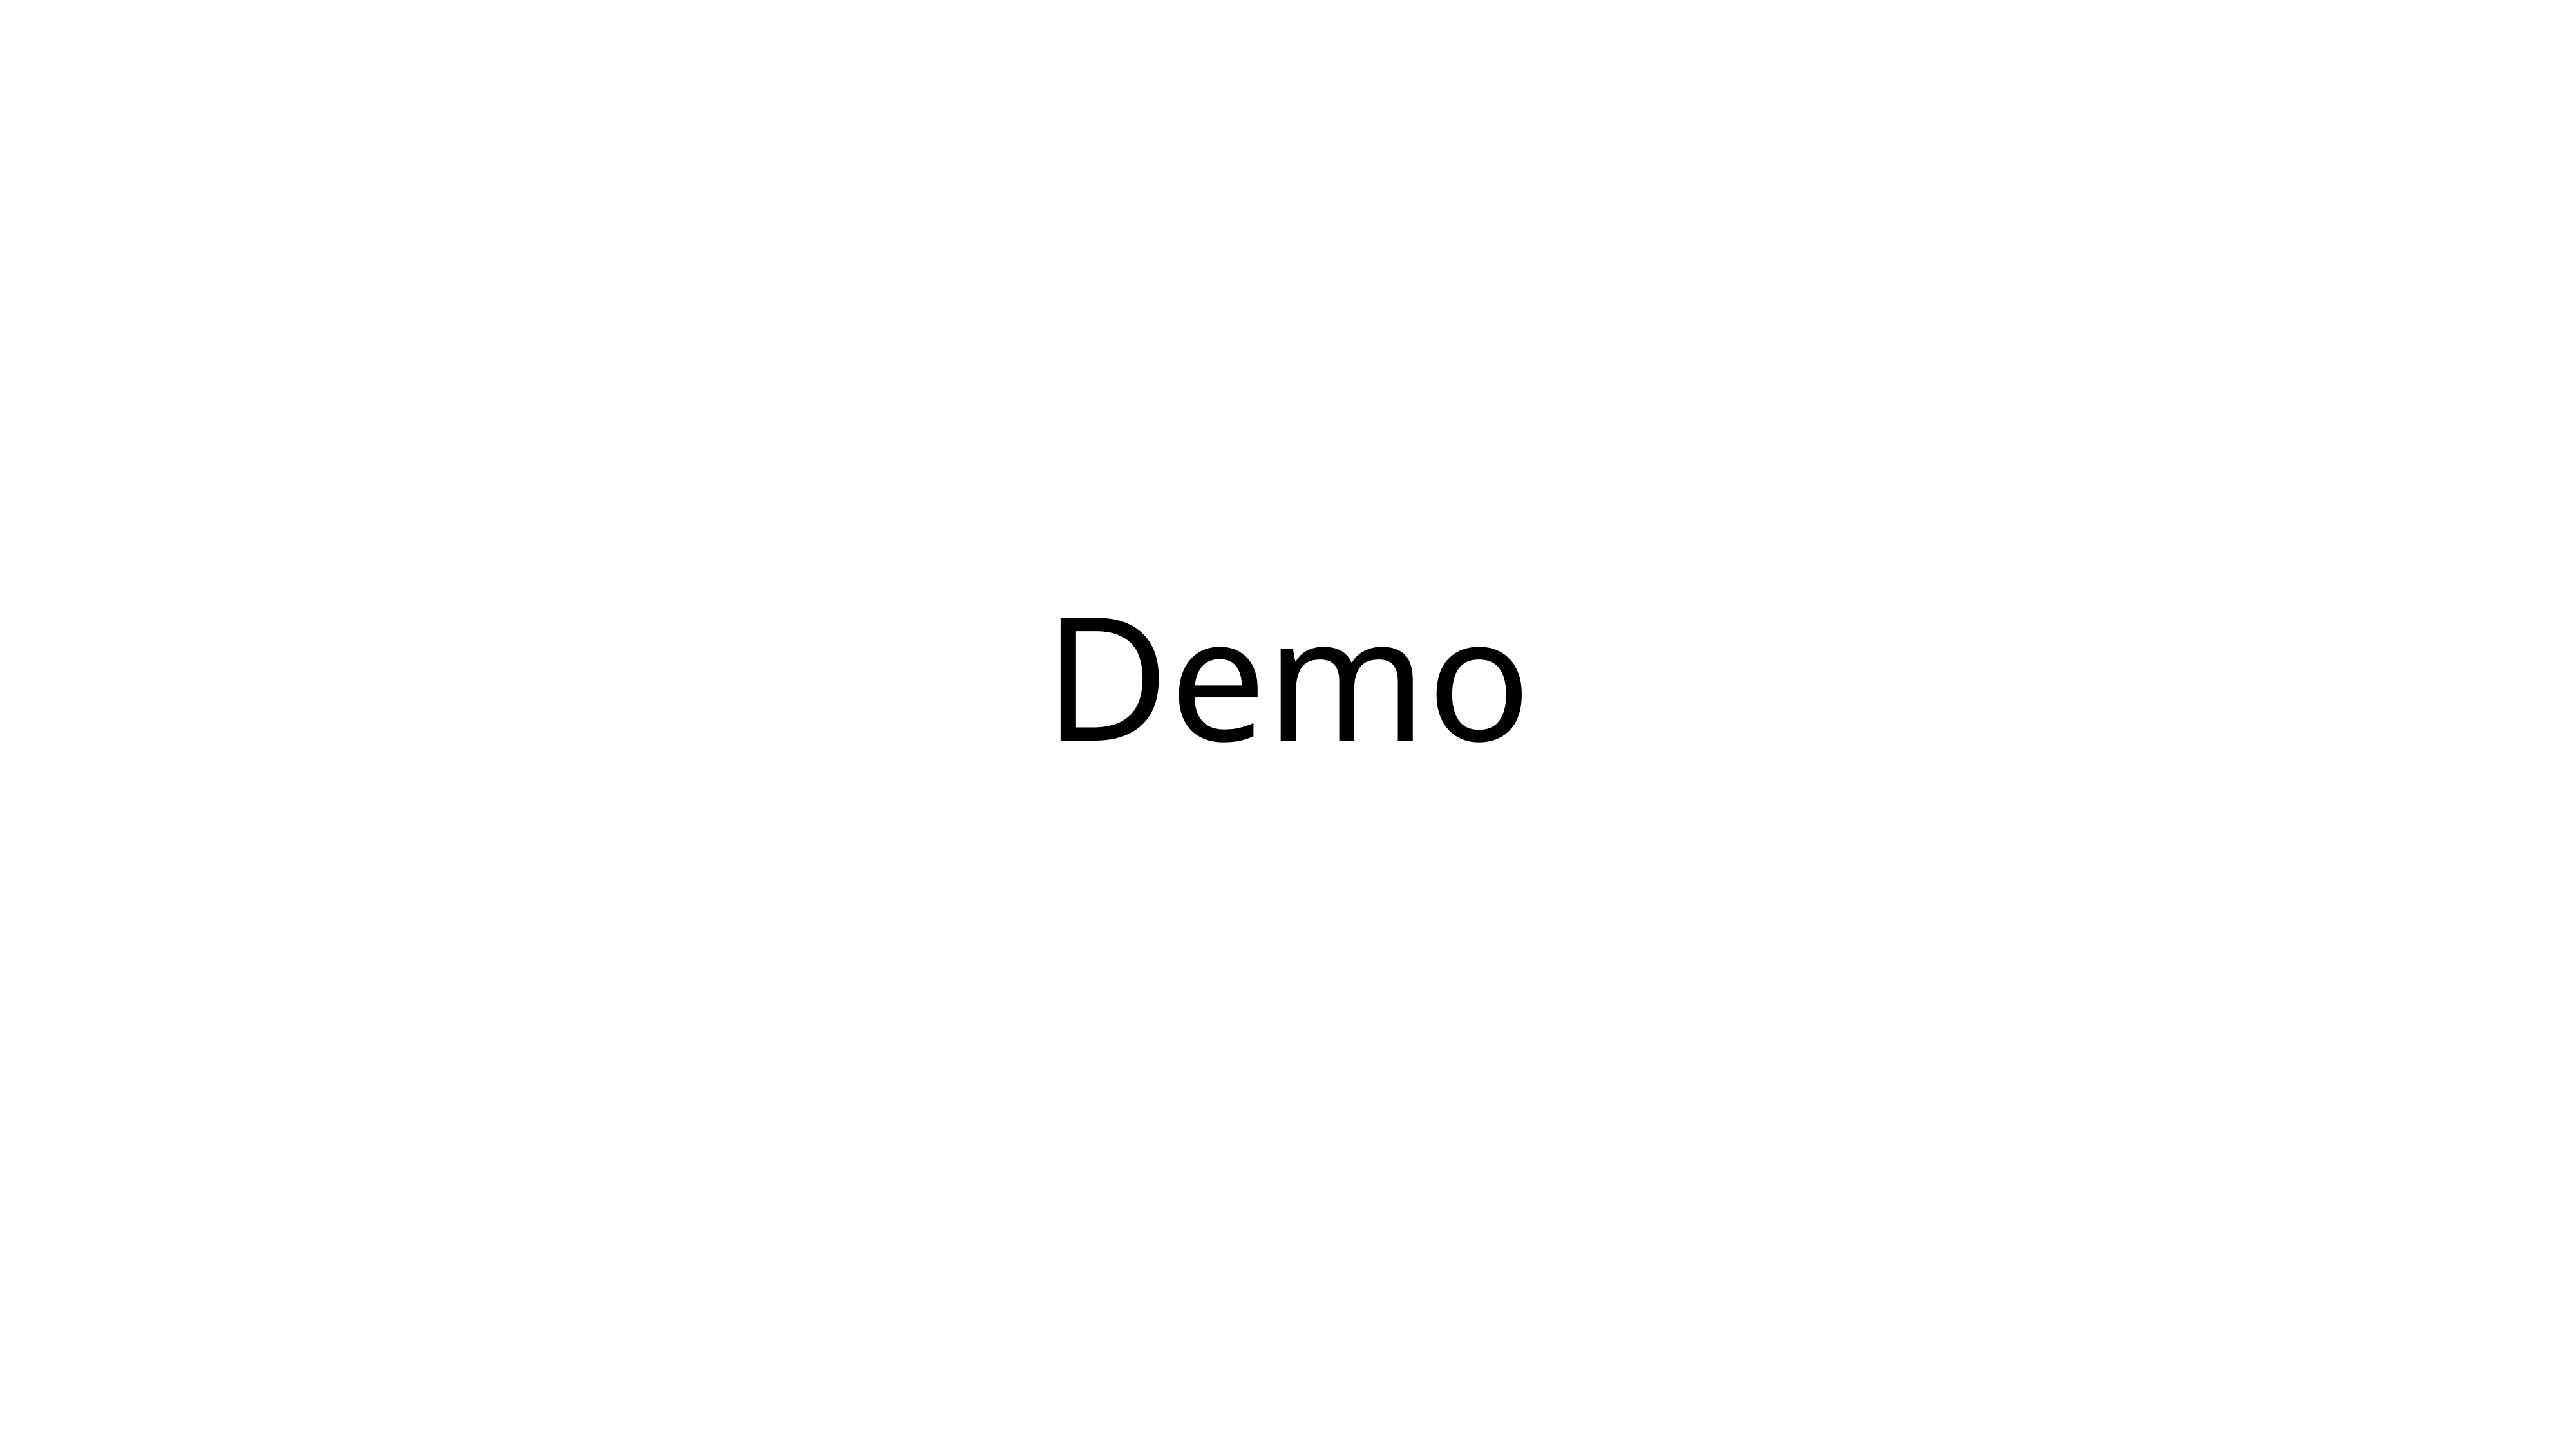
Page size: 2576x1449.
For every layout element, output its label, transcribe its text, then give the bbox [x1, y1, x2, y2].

title Demo [128, 342, 2448, 1041]
